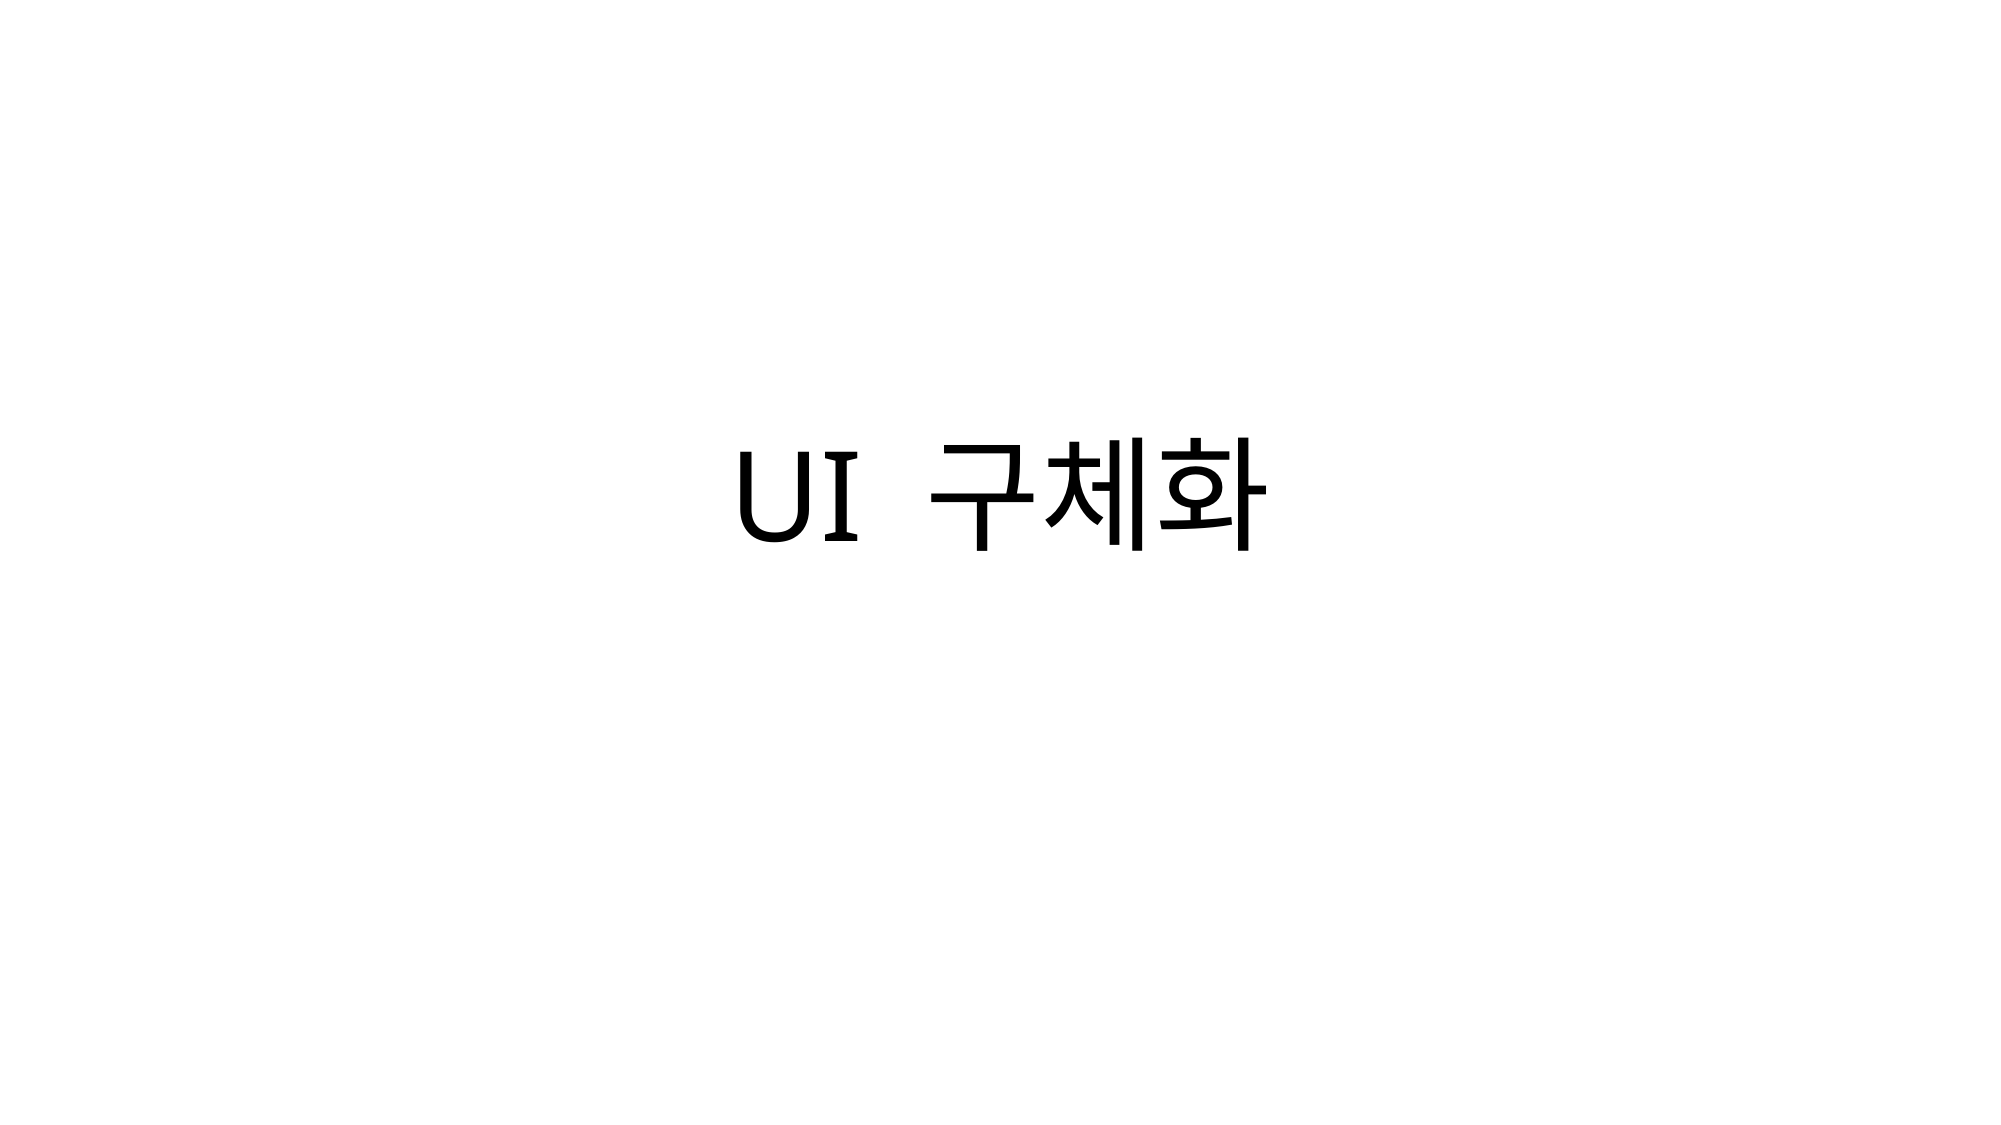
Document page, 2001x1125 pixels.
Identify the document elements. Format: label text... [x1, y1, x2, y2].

title UI 구체화 [249, 184, 1750, 576]
